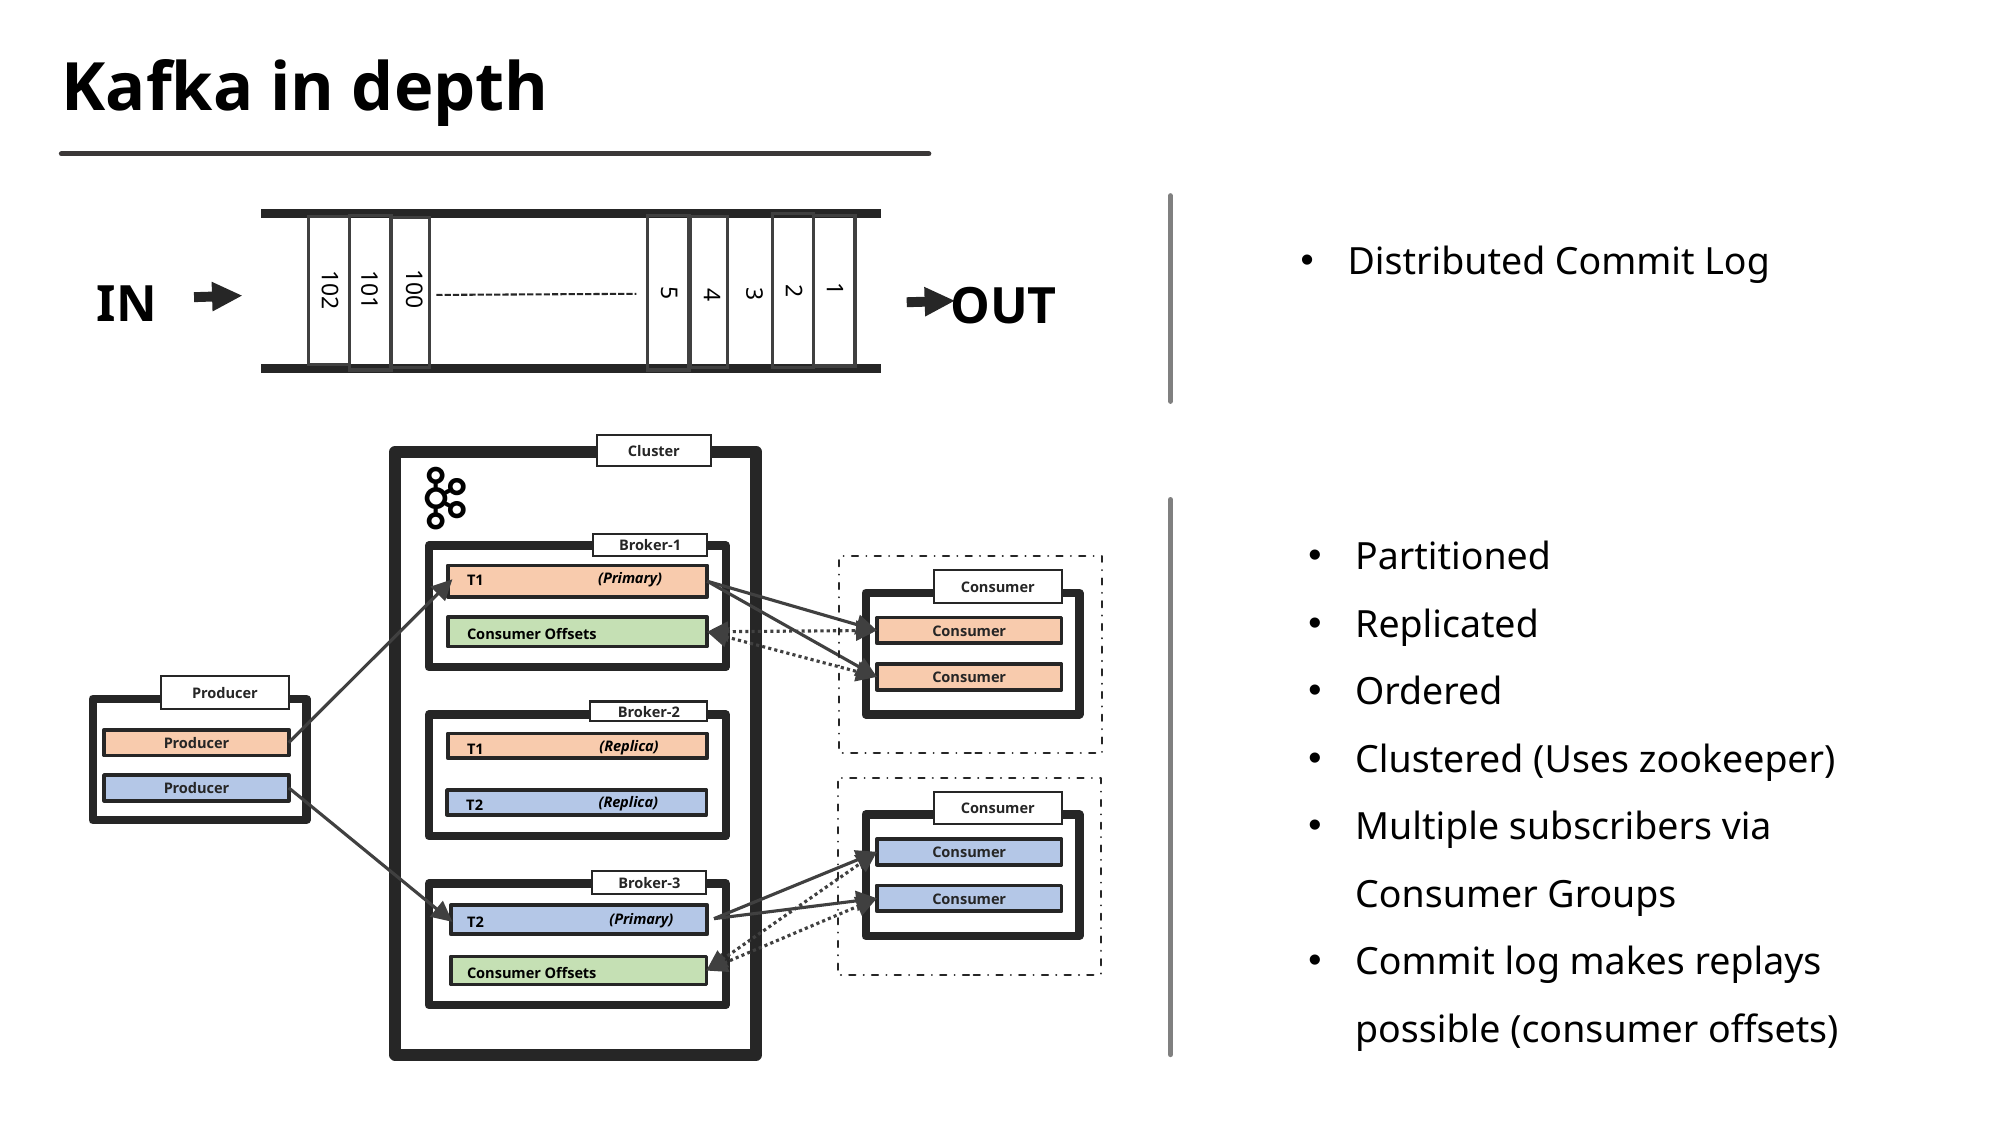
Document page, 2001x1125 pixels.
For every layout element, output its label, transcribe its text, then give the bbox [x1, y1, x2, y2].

text_box Distributed Commit Log [1285, 207, 1786, 290]
text_box [647, 214, 690, 368]
text_box 102 [310, 255, 353, 339]
text_box [689, 216, 728, 368]
text_box 5 [649, 271, 689, 316]
text_box 4 [691, 273, 734, 317]
text_box [392, 217, 431, 368]
text_box Kafka in depth [46, 36, 564, 131]
text_box [349, 214, 392, 255]
text_box 101 [353, 255, 392, 336]
text_box 2 [773, 269, 817, 314]
text_box [815, 214, 856, 267]
text_box 100 [394, 254, 437, 336]
text_box 3 [734, 273, 777, 317]
text_box [815, 312, 856, 367]
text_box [92, 435, 1103, 1055]
text_box [308, 216, 351, 366]
text_box IN [81, 263, 172, 339]
text_box Partitioned Replicated Ordered Clustered (Uses zookeeper) Multiple subscribers via Consumer Groups Commit log makes replays possible (consumer offsets) [1293, 502, 1921, 1125]
text_box 1 [815, 267, 858, 312]
text_box [771, 214, 815, 273]
text_box OUT [935, 265, 1072, 341]
text_box [349, 336, 392, 368]
text_box [771, 314, 815, 368]
